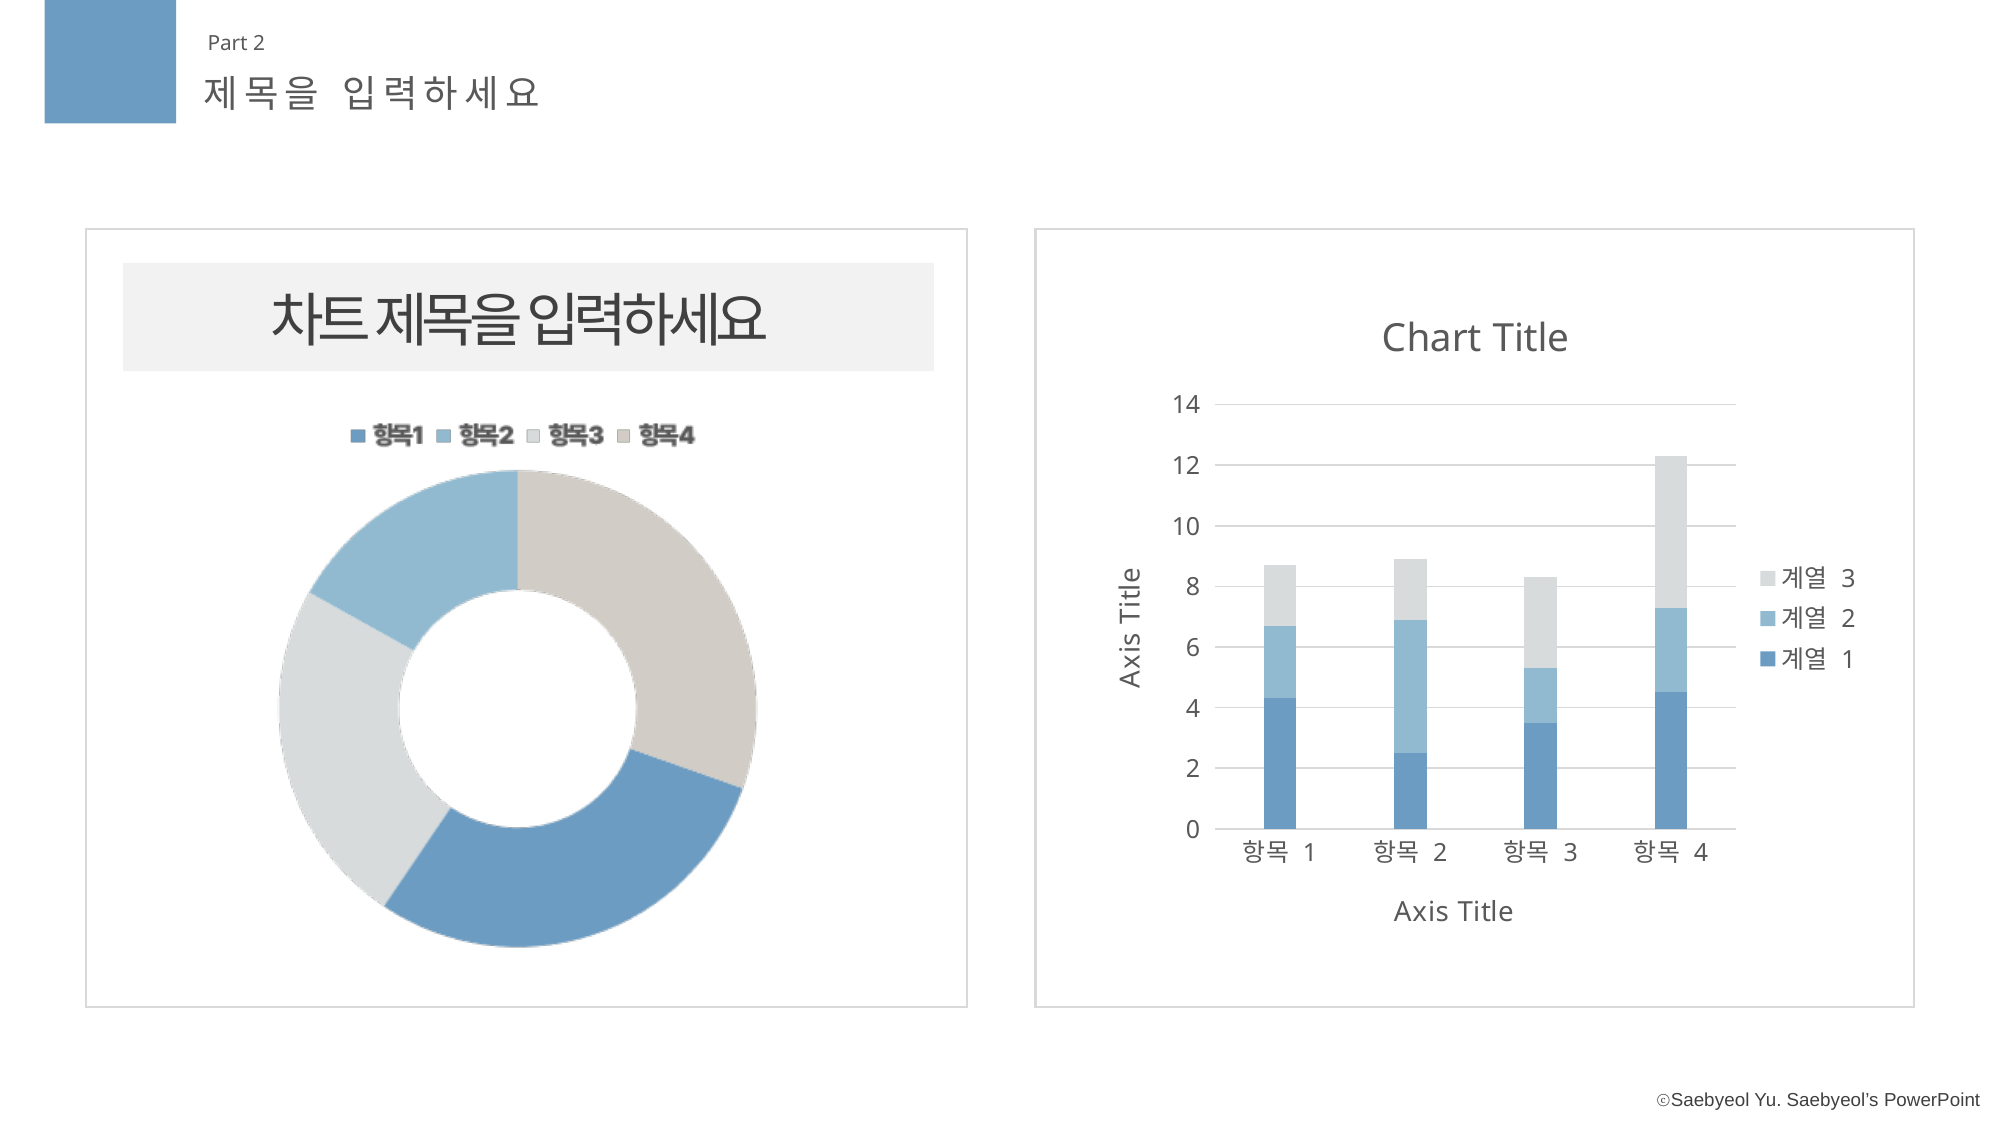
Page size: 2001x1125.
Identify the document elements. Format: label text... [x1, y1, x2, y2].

text_box [1034, 228, 1915, 1008]
text_box [85, 228, 968, 1008]
text_box [44, 0, 177, 124]
picture [124, 399, 915, 963]
text_box Part 2 [192, 22, 280, 62]
chart [1074, 275, 1876, 962]
text_box 차트 제목을 입력하세요 [255, 275, 784, 361]
text_box [122, 262, 935, 372]
text_box 제목을 입력하세요 [188, 62, 555, 123]
